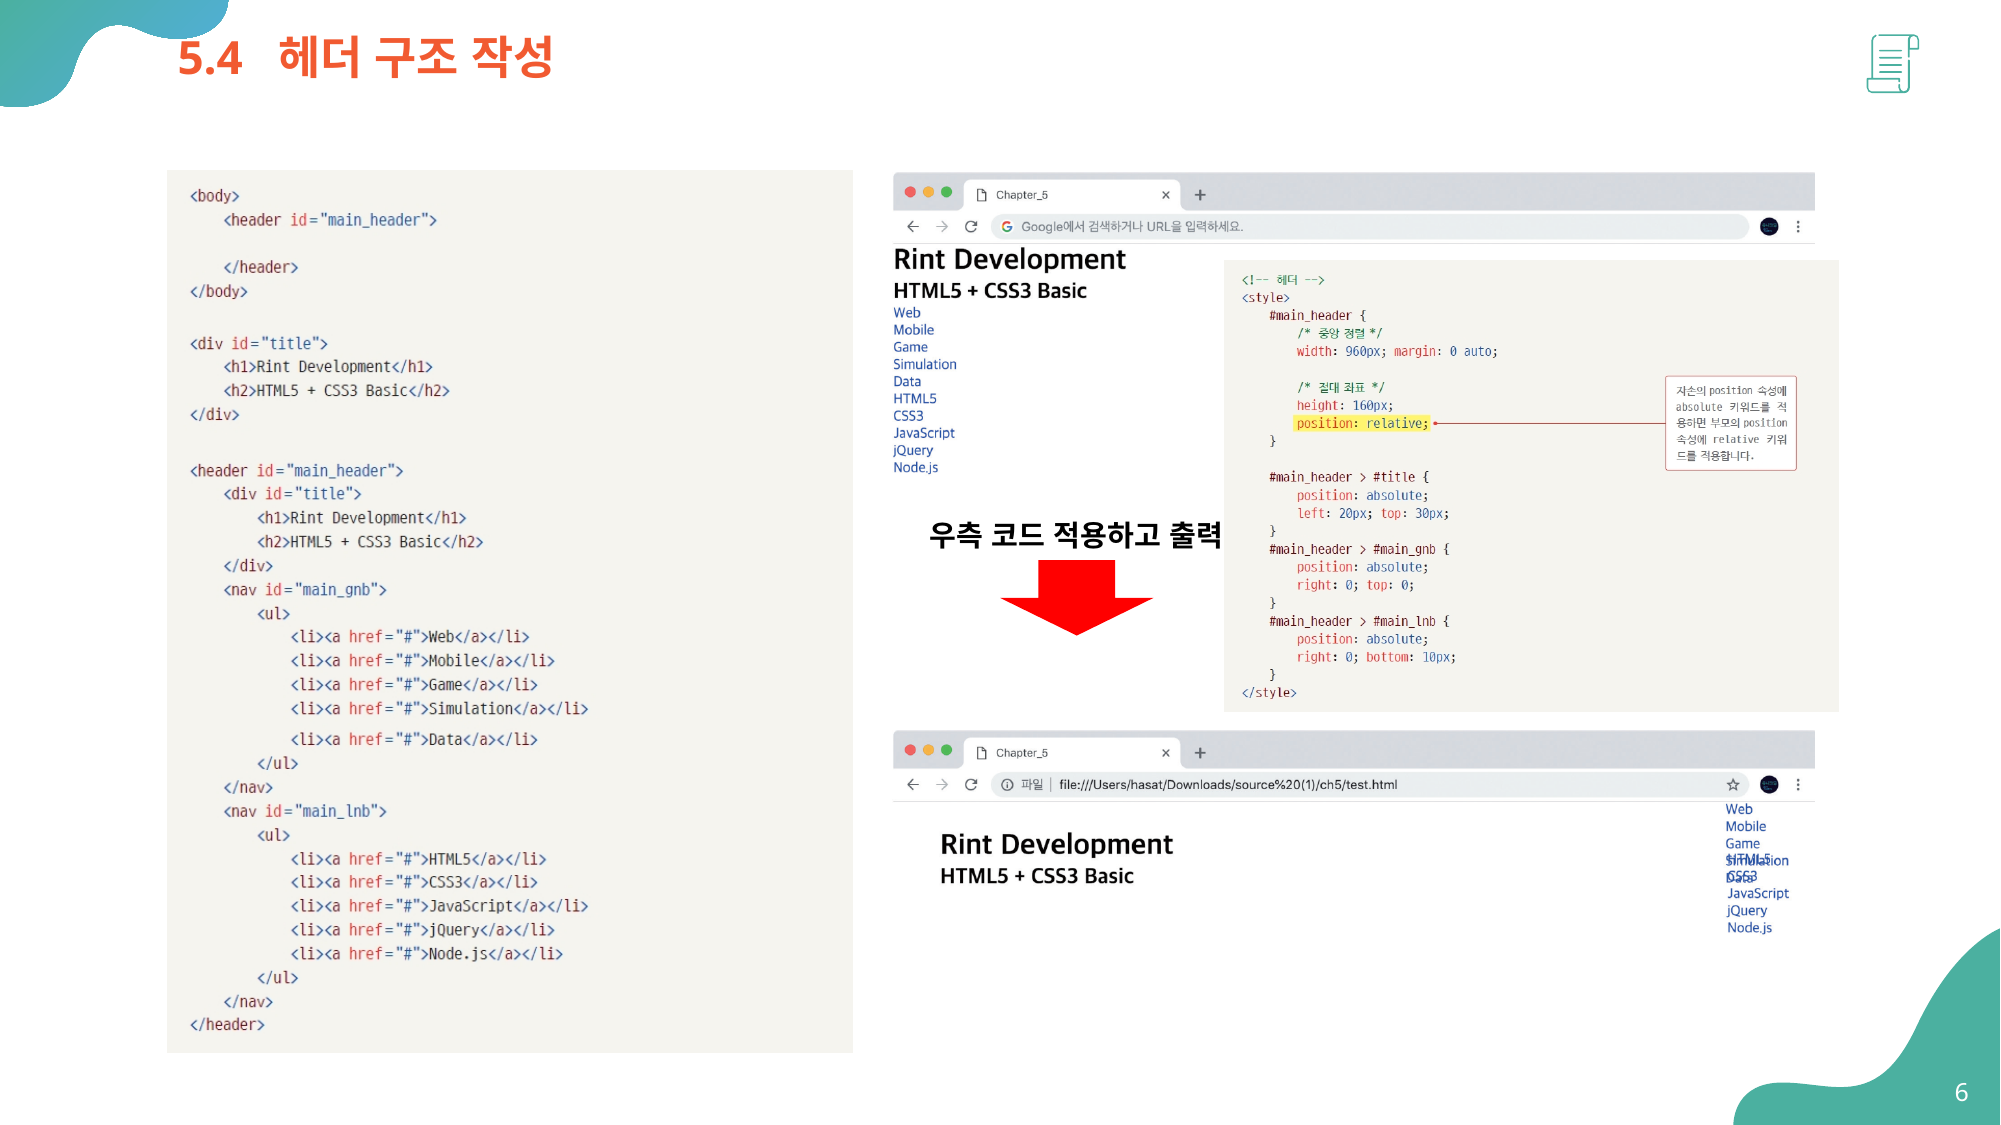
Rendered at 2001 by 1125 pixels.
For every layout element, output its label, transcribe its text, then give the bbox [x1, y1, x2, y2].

picture [167, 170, 853, 1053]
picture [892, 172, 1839, 713]
text_box 우측 코드 적용하고 출력 [914, 509, 1224, 560]
slide_number 6 [1917, 1063, 1984, 1124]
text_box [999, 560, 1155, 637]
title 5.4 헤더 구조 작성 [162, 27, 2000, 93]
picture [892, 730, 1815, 1053]
